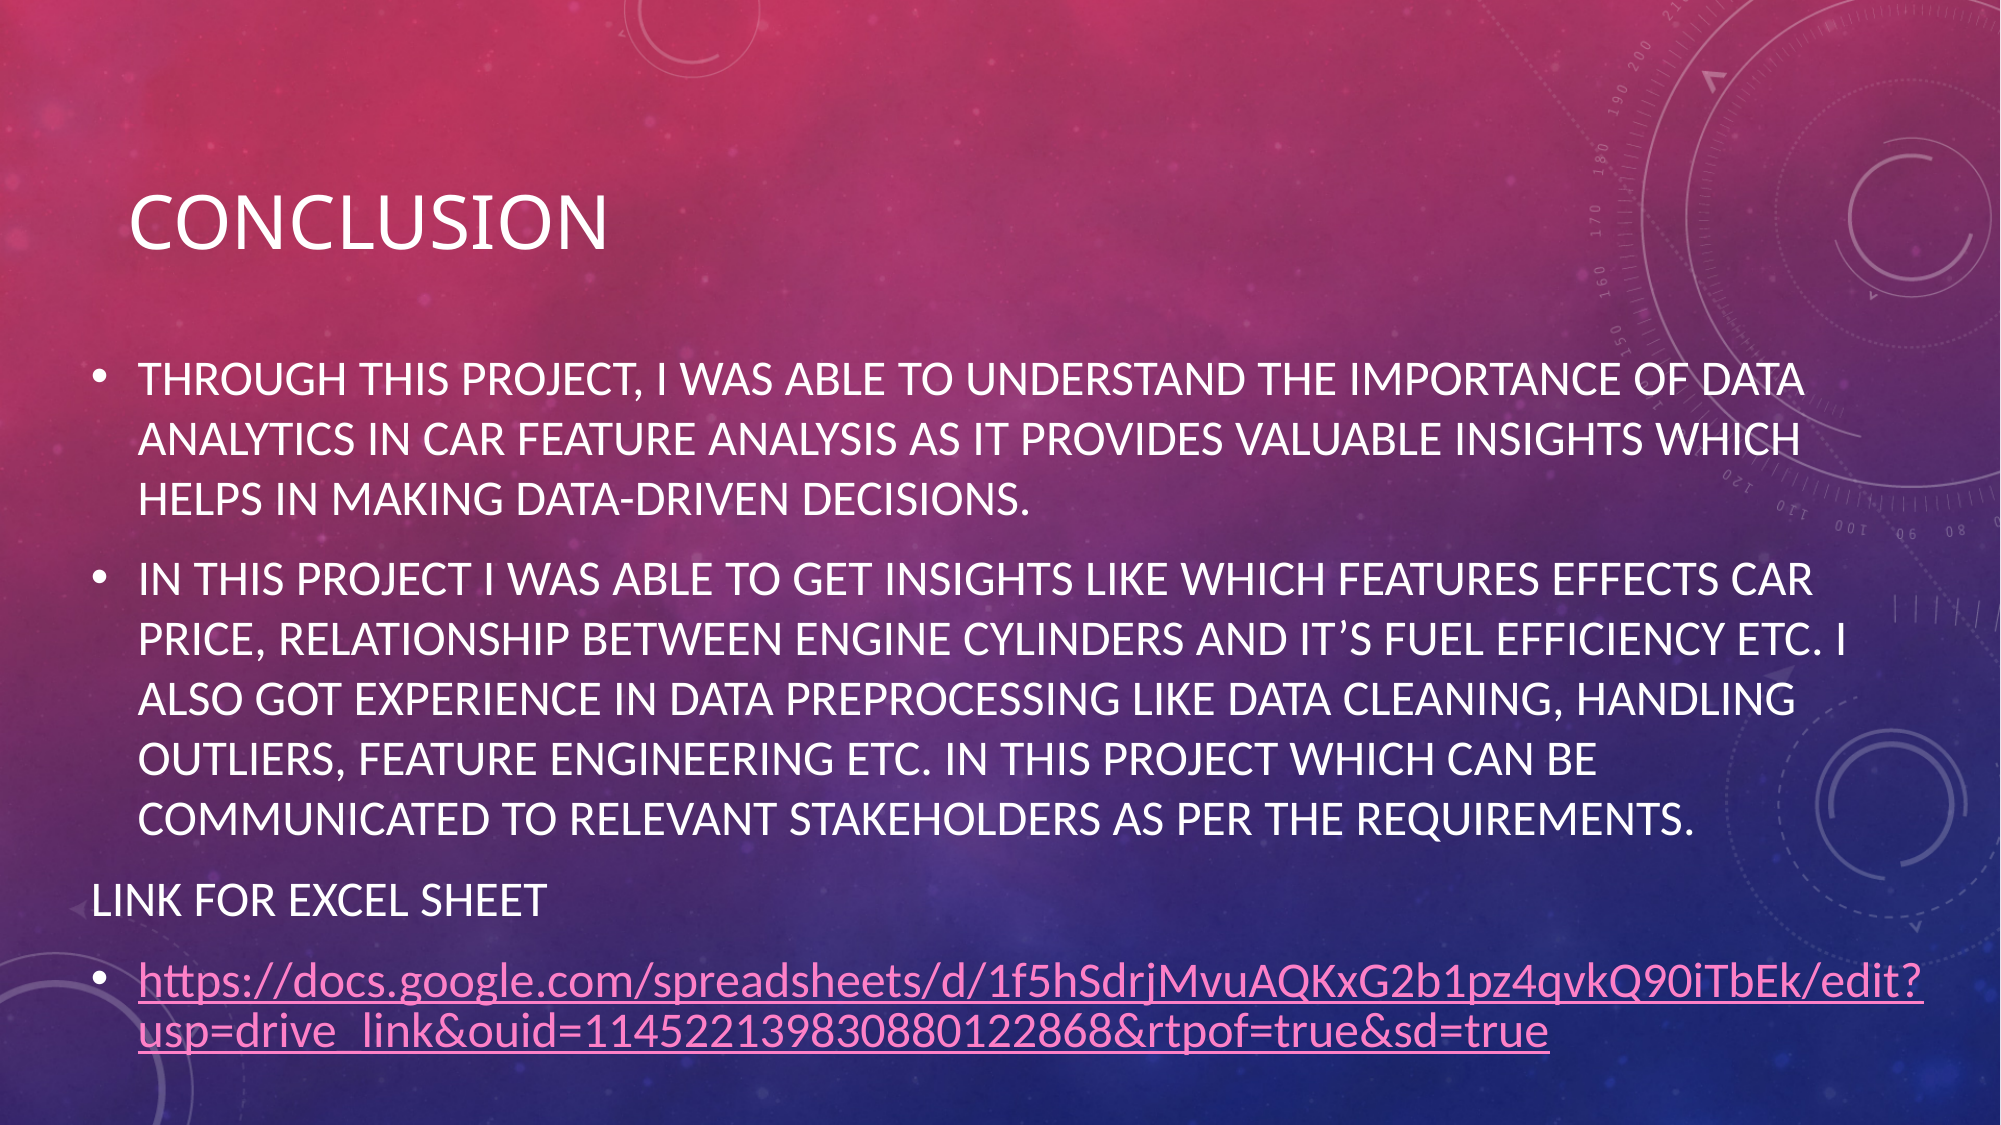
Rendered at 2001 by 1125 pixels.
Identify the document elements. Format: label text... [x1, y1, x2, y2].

list THROUGH THIS PROJECT, I WAS ABLE TO UNDERSTAND THE IMPORTANCE OF DATA ANALYTICS IN CAR FEATURE ANALYSIS AS IT PROVIDES VALUABLE INSIGHTS WHICH HELPS IN MAKING DATA-DRIVEN DECISIONS. IN THIS PROJECT I WAS ABLE TO GET INSIGHTS LIKE WHICH FEATURES EFFECTS CAR PRICE, RELATIONSHIP BETWEEN ENGINE CYLINDERS AND IT’S FUEL EFFICIENCY ETC. I ALSO GOT EXPERIENCE IN DATA PREPROCESSING LIKE DATA CLEANING, HANDLING OUTLIERS, FEATURE ENGINEERING ETC. IN THIS PROJECT WHICH CAN BE COMMUNICATED TO RELEVANT STAKEHOLDERS AS PER THE REQUIREMENTS. LINK FOR EXCEL SHEET https://docs.google.com/spreadsheets/d/1f5hSdrjMvuAQKxG2b1pz4qvkQ90iTbEk/edit?usp=drive_link&ouid=114522139830880122868&rtpof=true&sd=true [75, 227, 1950, 1125]
title CONCLUSION [112, 99, 1775, 227]
picture [0, 0, 2001, 1125]
